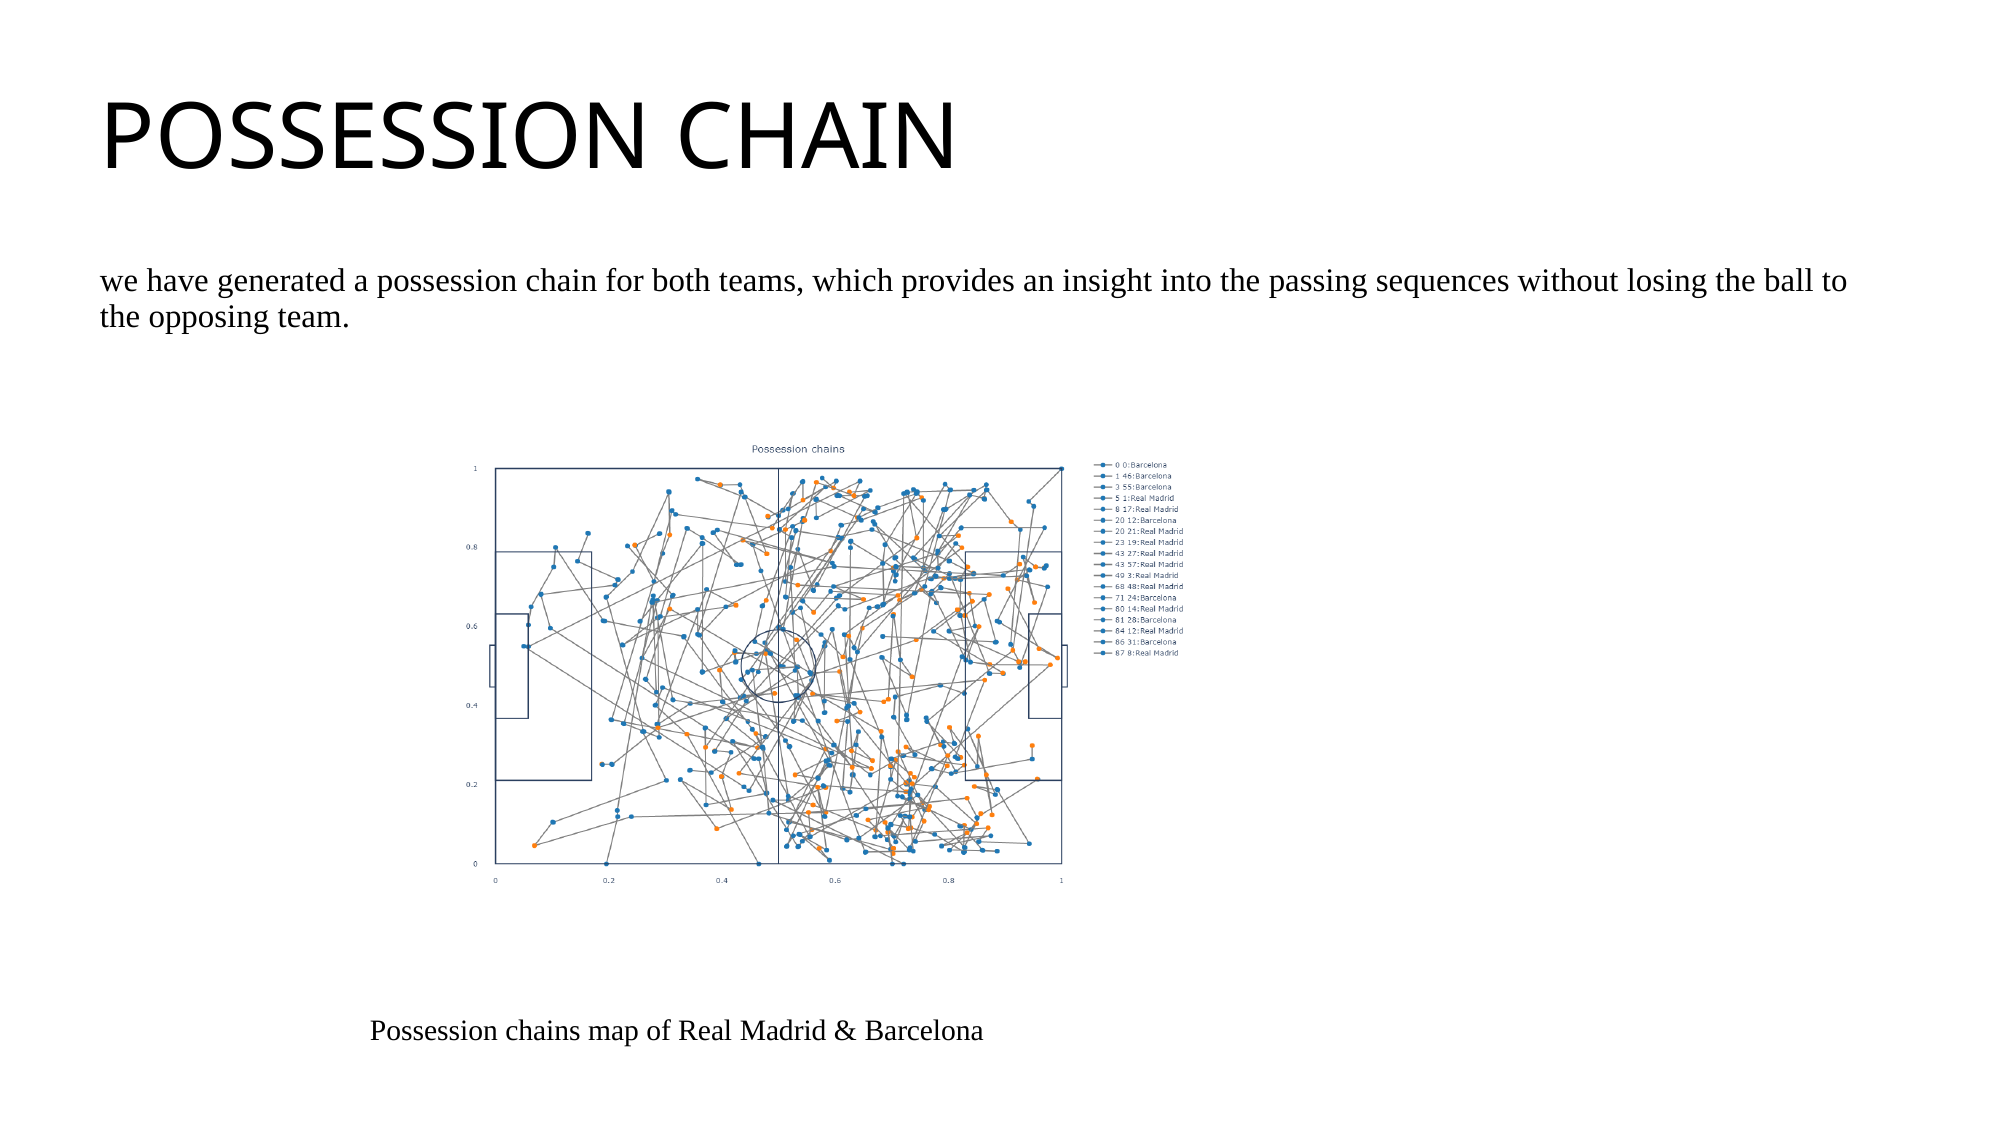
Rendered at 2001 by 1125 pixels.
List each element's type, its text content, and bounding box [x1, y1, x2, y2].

picture [429, 398, 1197, 922]
title POSSESSION CHAIN [99, 44, 1900, 233]
list we have generated a possession chain for both teams, which provides an insight into the passing sequences without losing the ball to the opposing team. Possession chains map of Real Madrid & Barcelona [99, 263, 1900, 1057]
